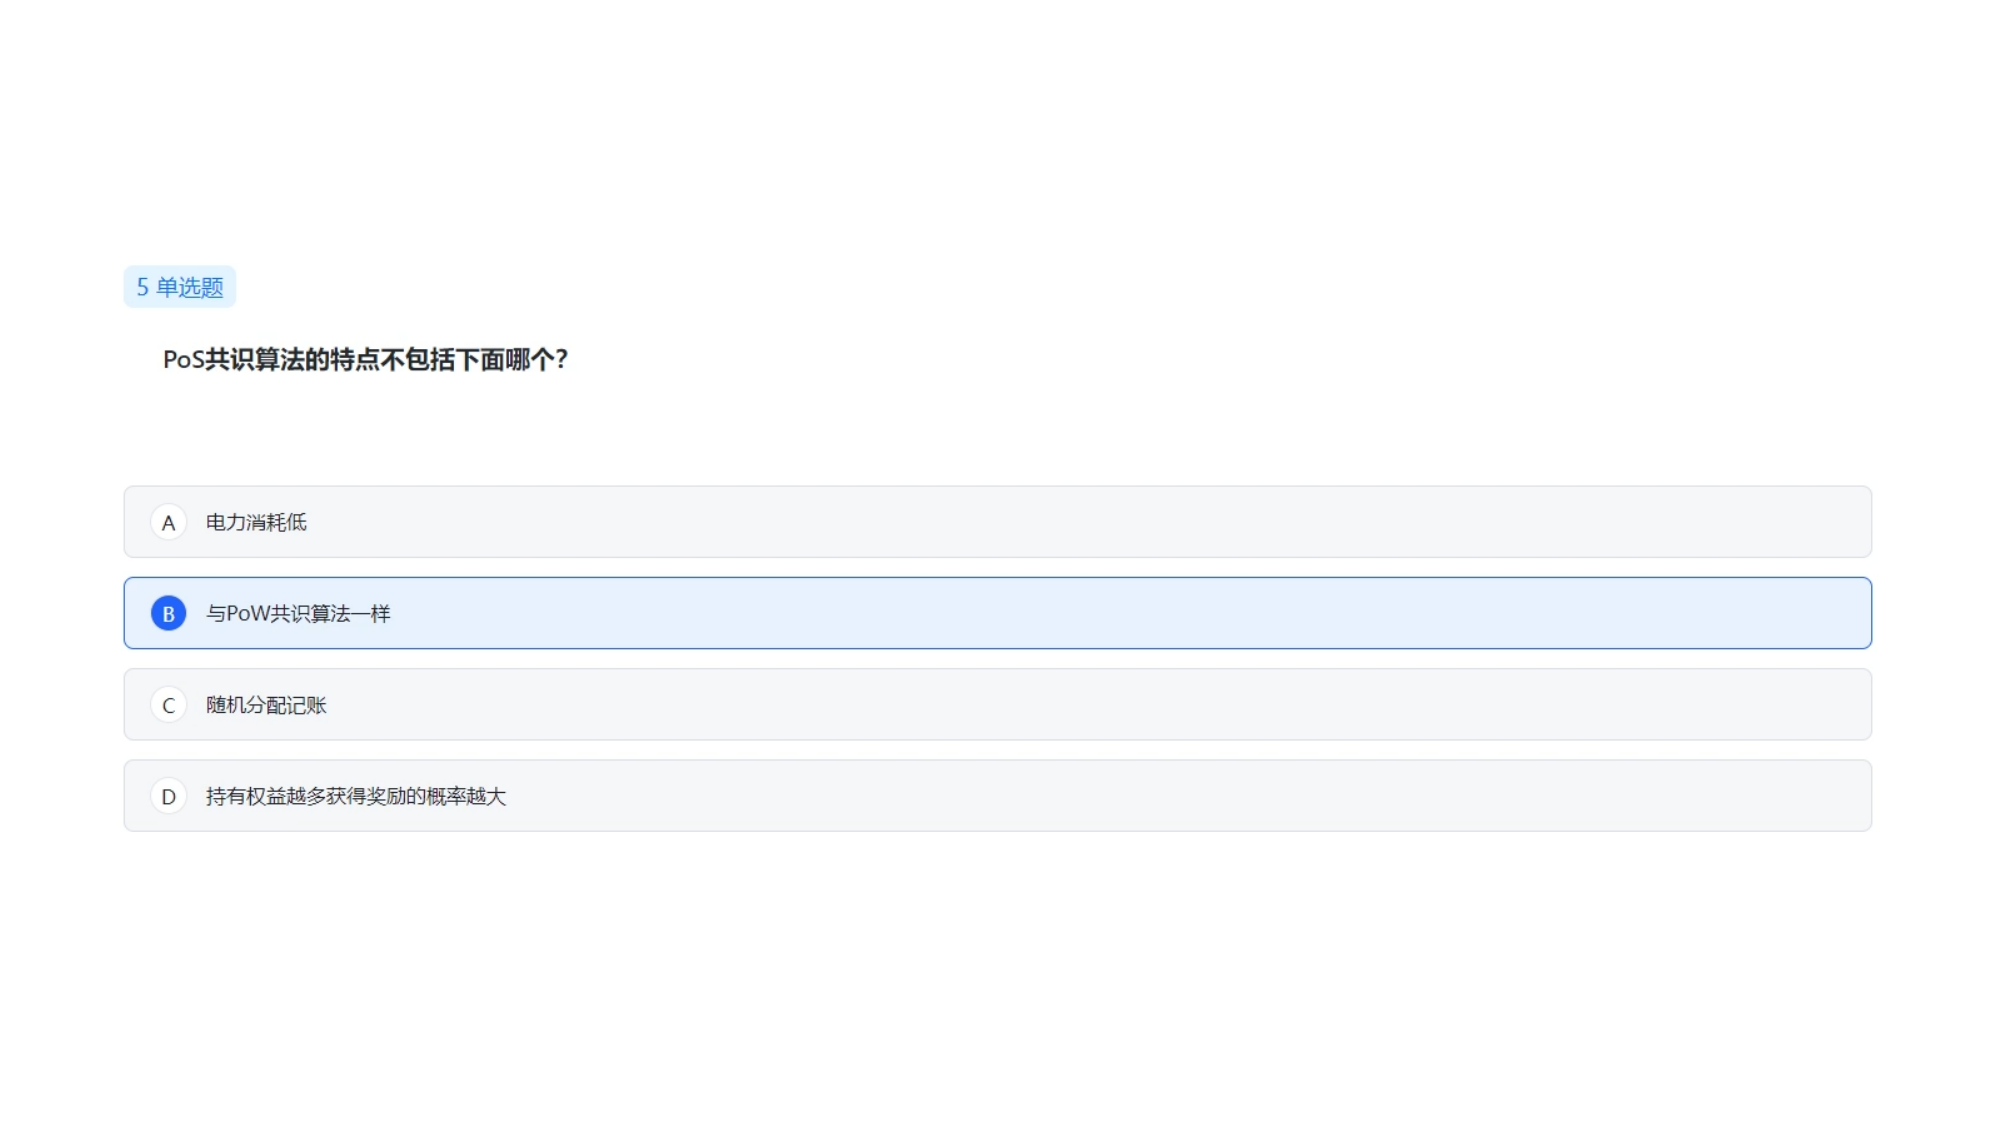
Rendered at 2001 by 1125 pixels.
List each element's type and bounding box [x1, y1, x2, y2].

picture [120, 262, 1880, 862]
